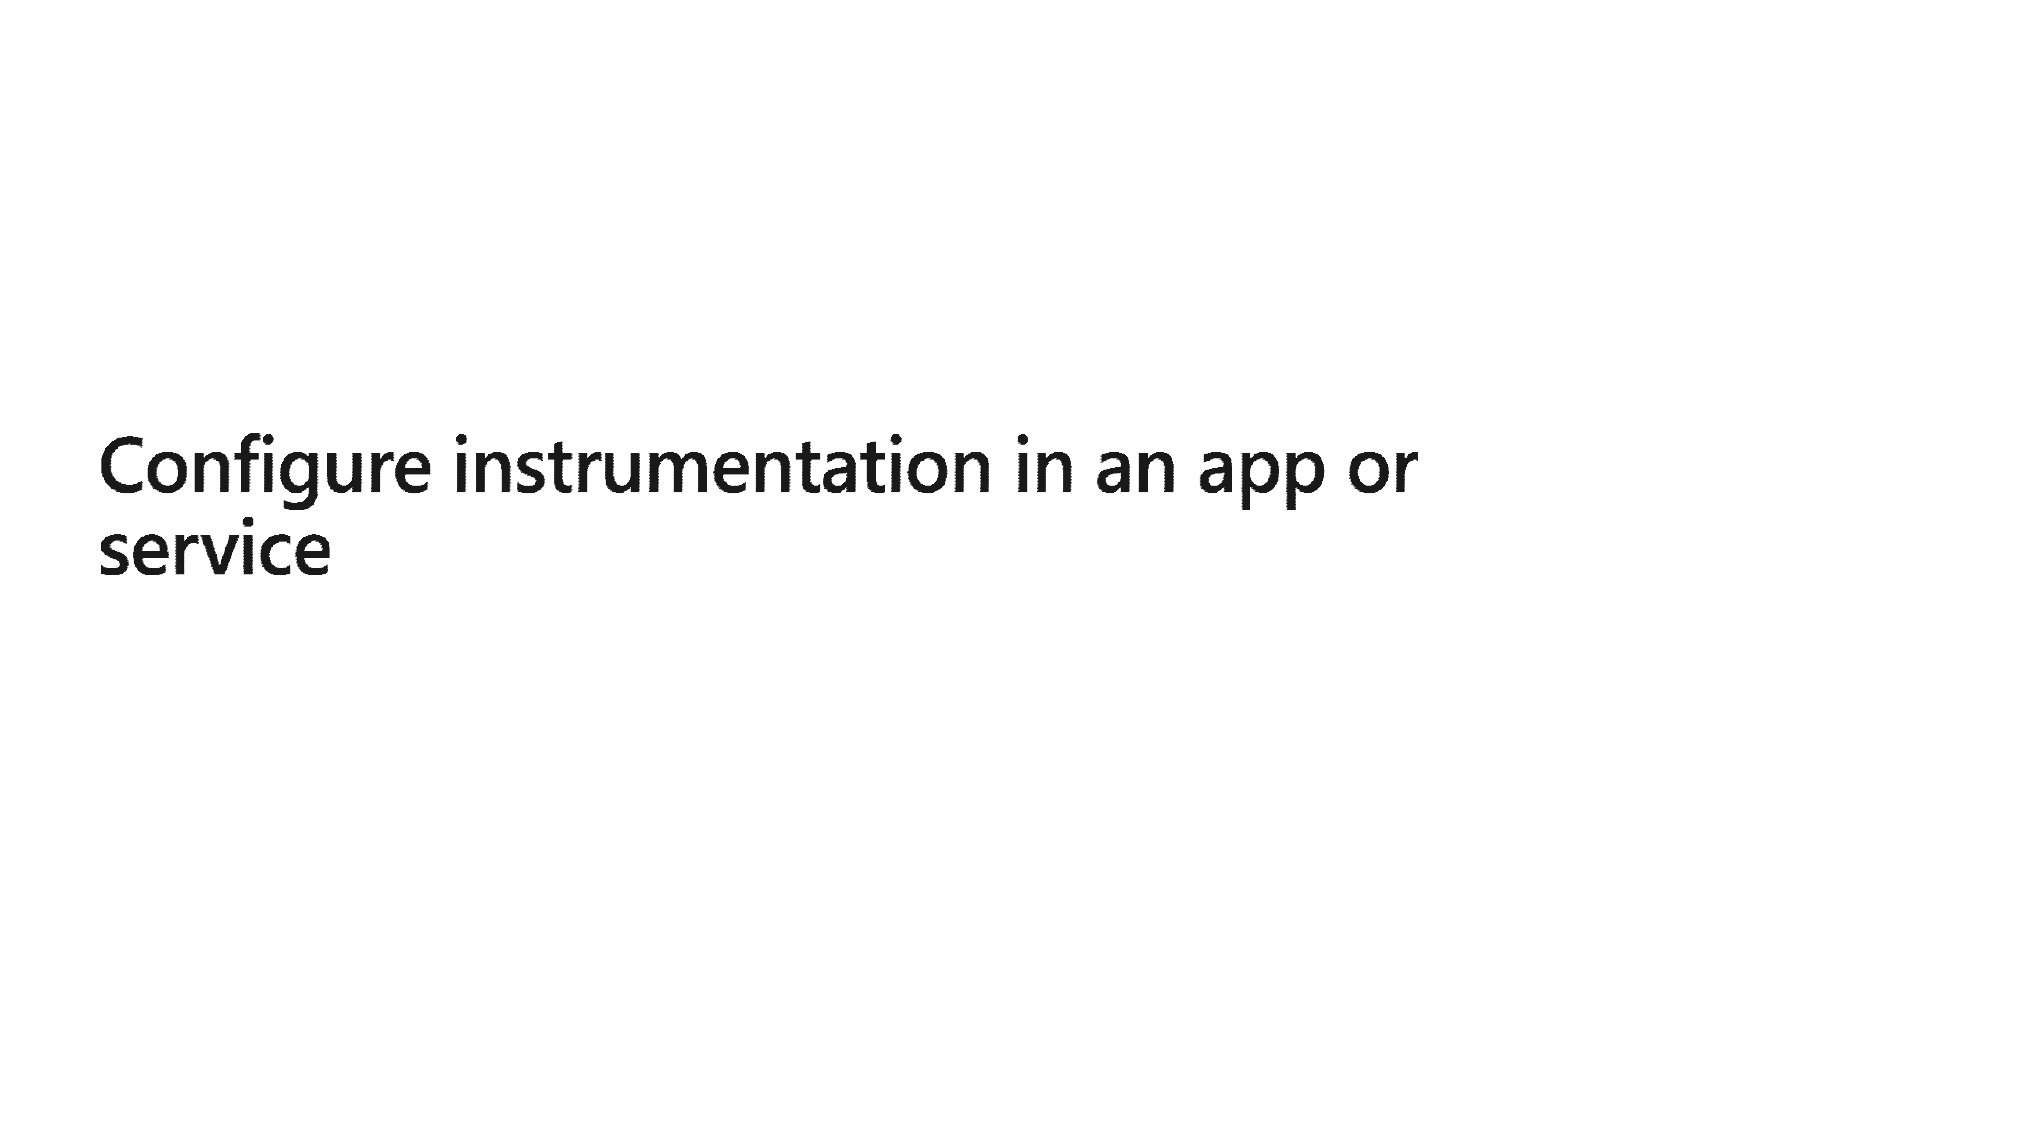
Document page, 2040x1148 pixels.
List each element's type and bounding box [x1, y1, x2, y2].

text_box [101, 433, 1418, 510]
text_box [101, 517, 330, 575]
